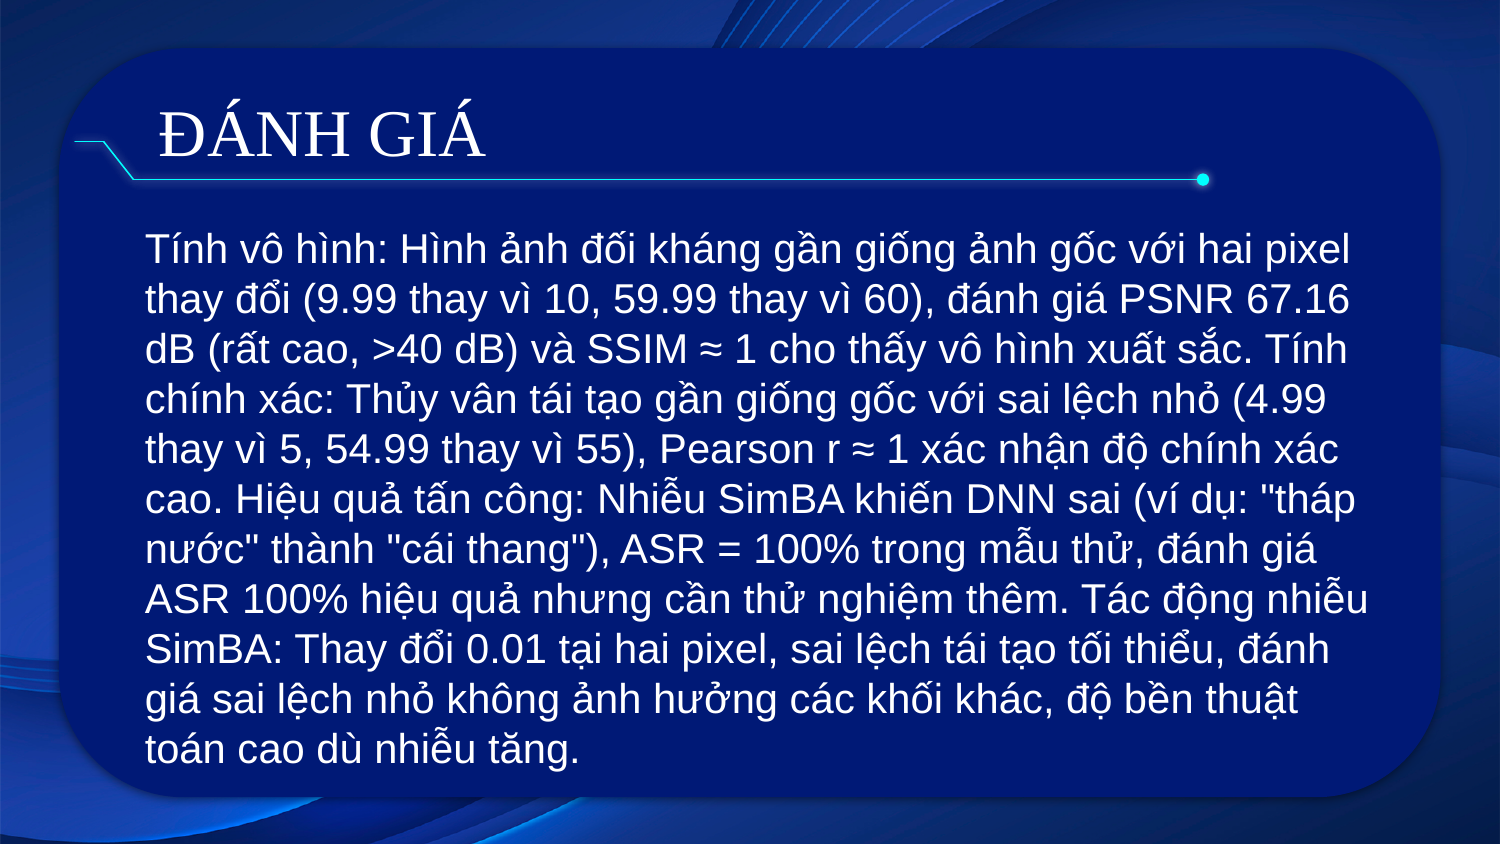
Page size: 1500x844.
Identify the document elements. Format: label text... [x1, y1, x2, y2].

picture [0, 0, 1500, 844]
title ĐÁNH GIÁ [143, 75, 1408, 169]
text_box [74, 141, 1204, 180]
text_box Tính vô hình: Hình ảnh đối kháng gần giống ảnh gốc với hai pixel thay đổi (9.99 thay vì 10, 59.99 thay vì 60), đánh giá PSNR 67.16 dB (rất cao, >40 dB) và SSIM ≈ 1 cho thấy vô hình xuất sắc. Tính chính xác: Thủy vân tái tạo gần giống gốc với sai lệch nhỏ (4.99 thay vì 5, 54.99 thay vì 55), Pearson r ≈ 1 xác nhận độ chính xác cao. Hiệu quả tấn công: Nhiễu SimBA khiến DNN sai (ví dụ: "tháp nước" thành "cái thang"), ASR = 100% trong mẫu thử, đánh giá ASR 100% hiệu quả nhưng cần thử nghiệm thêm. Tác động nhiễu SimBA: Thay đổi 0.01 tại hai pixel, sai lệch tái tạo tối thiểu, đánh giá sai lệch nhỏ không ảnh hưởng các khối khác, độ bền thuật toán cao dù nhiễu tăng. [129, 207, 1371, 614]
